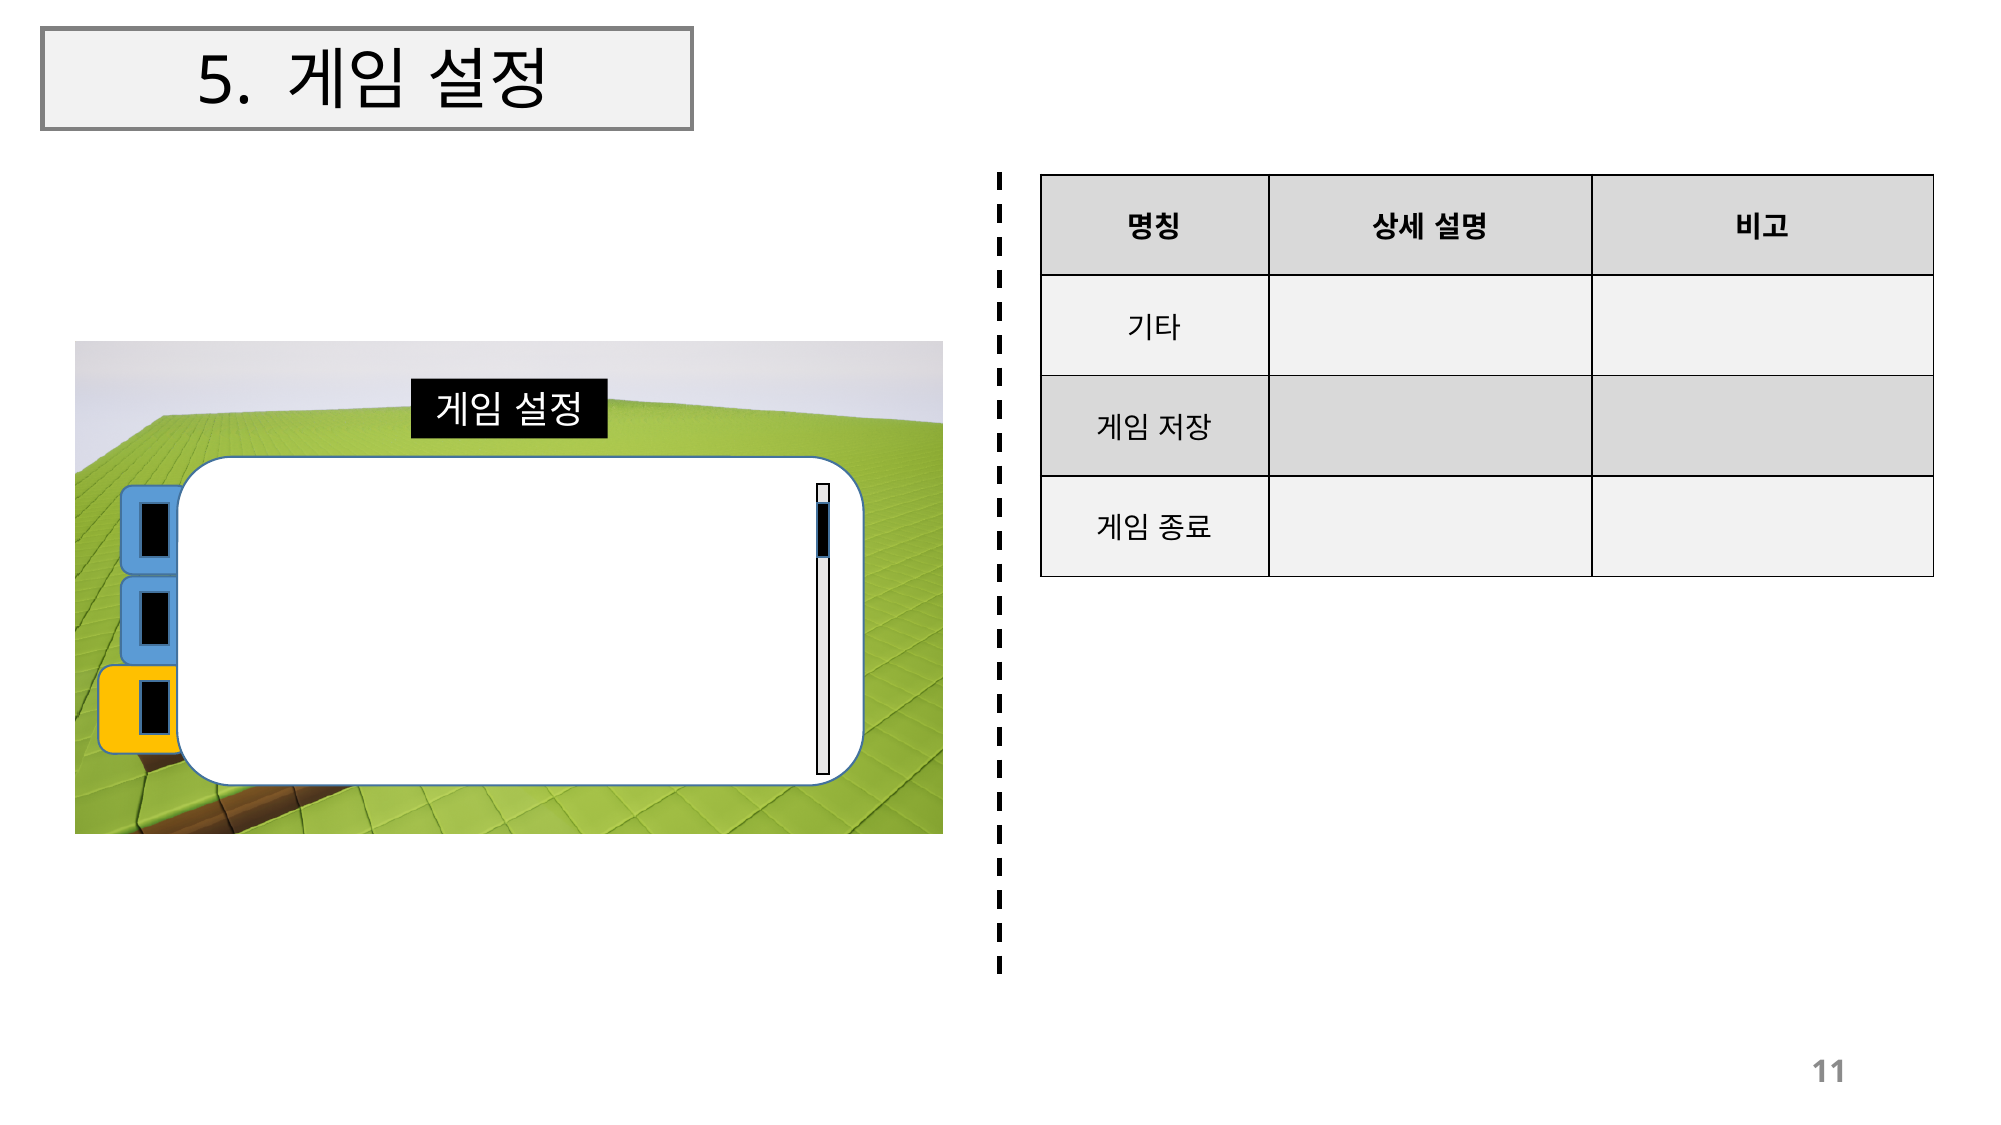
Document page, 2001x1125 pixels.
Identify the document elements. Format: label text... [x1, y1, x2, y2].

table_cell [1593, 376, 1933, 475]
table_cell 게임 종료 [1042, 477, 1268, 576]
slide_number 11 [1412, 1042, 1863, 1103]
table_cell [1593, 276, 1933, 375]
table_header 상세 설명 [1270, 176, 1591, 274]
table_cell 게임 저장 [1042, 376, 1268, 475]
picture [75, 341, 943, 834]
table_cell 기타 [1042, 276, 1268, 375]
table_cell [1270, 276, 1591, 375]
title 5. 게임 설정 [63, 27, 685, 126]
table_cell [1593, 477, 1933, 576]
table_header 비고 [1593, 176, 1933, 274]
table_header 명칭 [1042, 176, 1268, 274]
table_cell [1270, 477, 1591, 576]
table_cell [1270, 376, 1591, 475]
